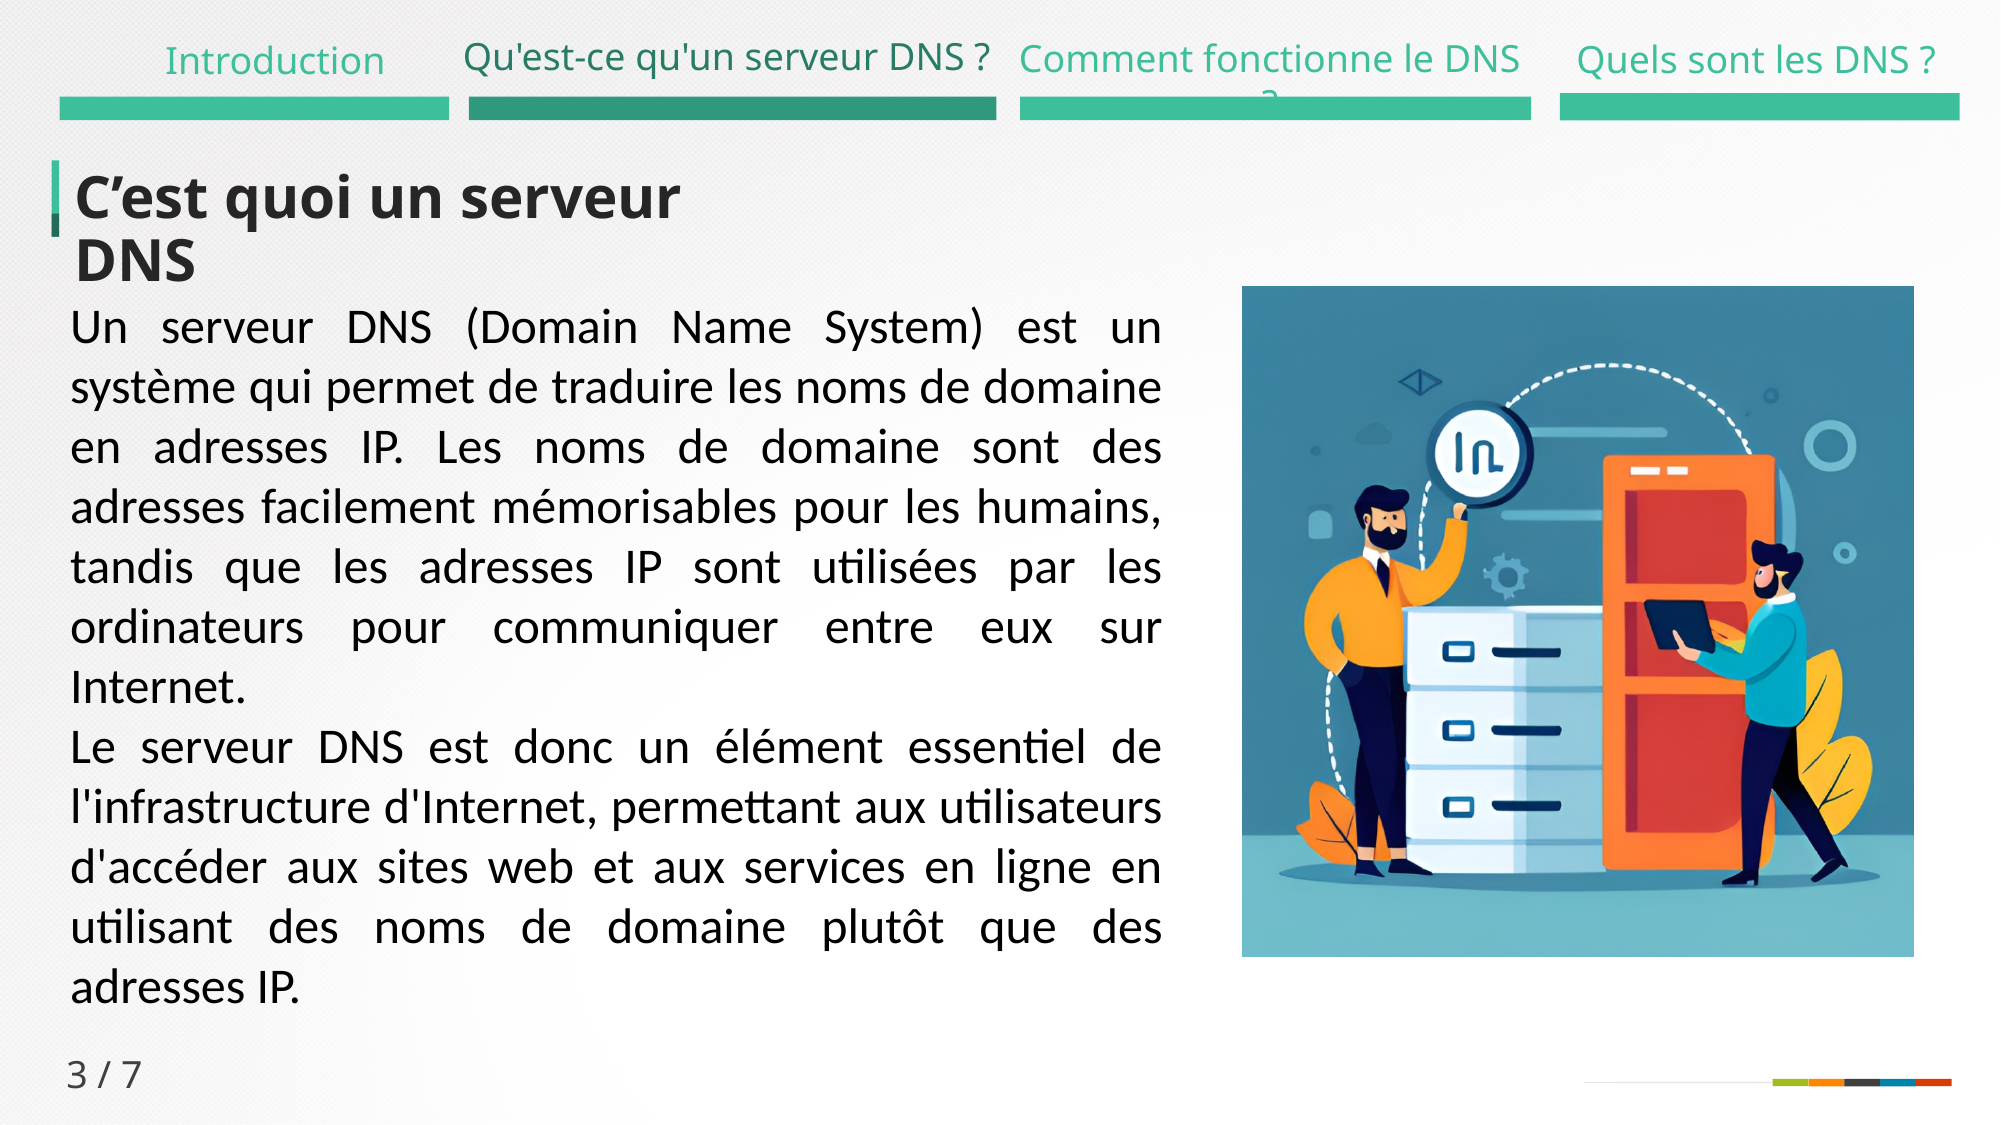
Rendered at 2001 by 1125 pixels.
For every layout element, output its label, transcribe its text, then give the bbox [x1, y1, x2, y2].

text_box [1559, 92, 1961, 121]
text_box [1019, 96, 1532, 121]
text_box [1809, 1078, 1843, 1087]
text_box Quels sont les DNS ? [1556, 28, 1957, 134]
text_box Un serveur DNS (Domain Name System) est un système qui permet de traduire les noms de domaine en adresses IP. Les noms de domaine sont des adresses facilement mémorisables pour les humains, tandis que les adresses IP sont utilisées par les ordinateurs pour communiquer entre eux sur Internet. Le serveur DNS est donc un élément essentiel de l'infrastructure d'Internet, permettant aux utilisateurs d'accéder aux sites web et aux services en ligne en utilisant des noms de domaine plutôt que des adresses IP. [55, 286, 1178, 1022]
text_box Introduction [121, 29, 430, 90]
text_box Comment fonctionne le DNS ? [999, 27, 1541, 177]
text_box [58, 96, 450, 121]
text_box [1879, 1078, 1915, 1087]
text_box [468, 96, 997, 121]
picture [0, 0, 2001, 1125]
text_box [51, 160, 60, 237]
text_box [1915, 1078, 1953, 1087]
text_box [1772, 1078, 1809, 1087]
text_box Qu'est-ce qu'un serveur DNS ? [445, 25, 1009, 86]
text_box [1843, 1078, 1879, 1087]
text_box C’est quoi un serveur DNS [59, 160, 804, 266]
text_box 3 / 7 [37, 1036, 172, 1112]
